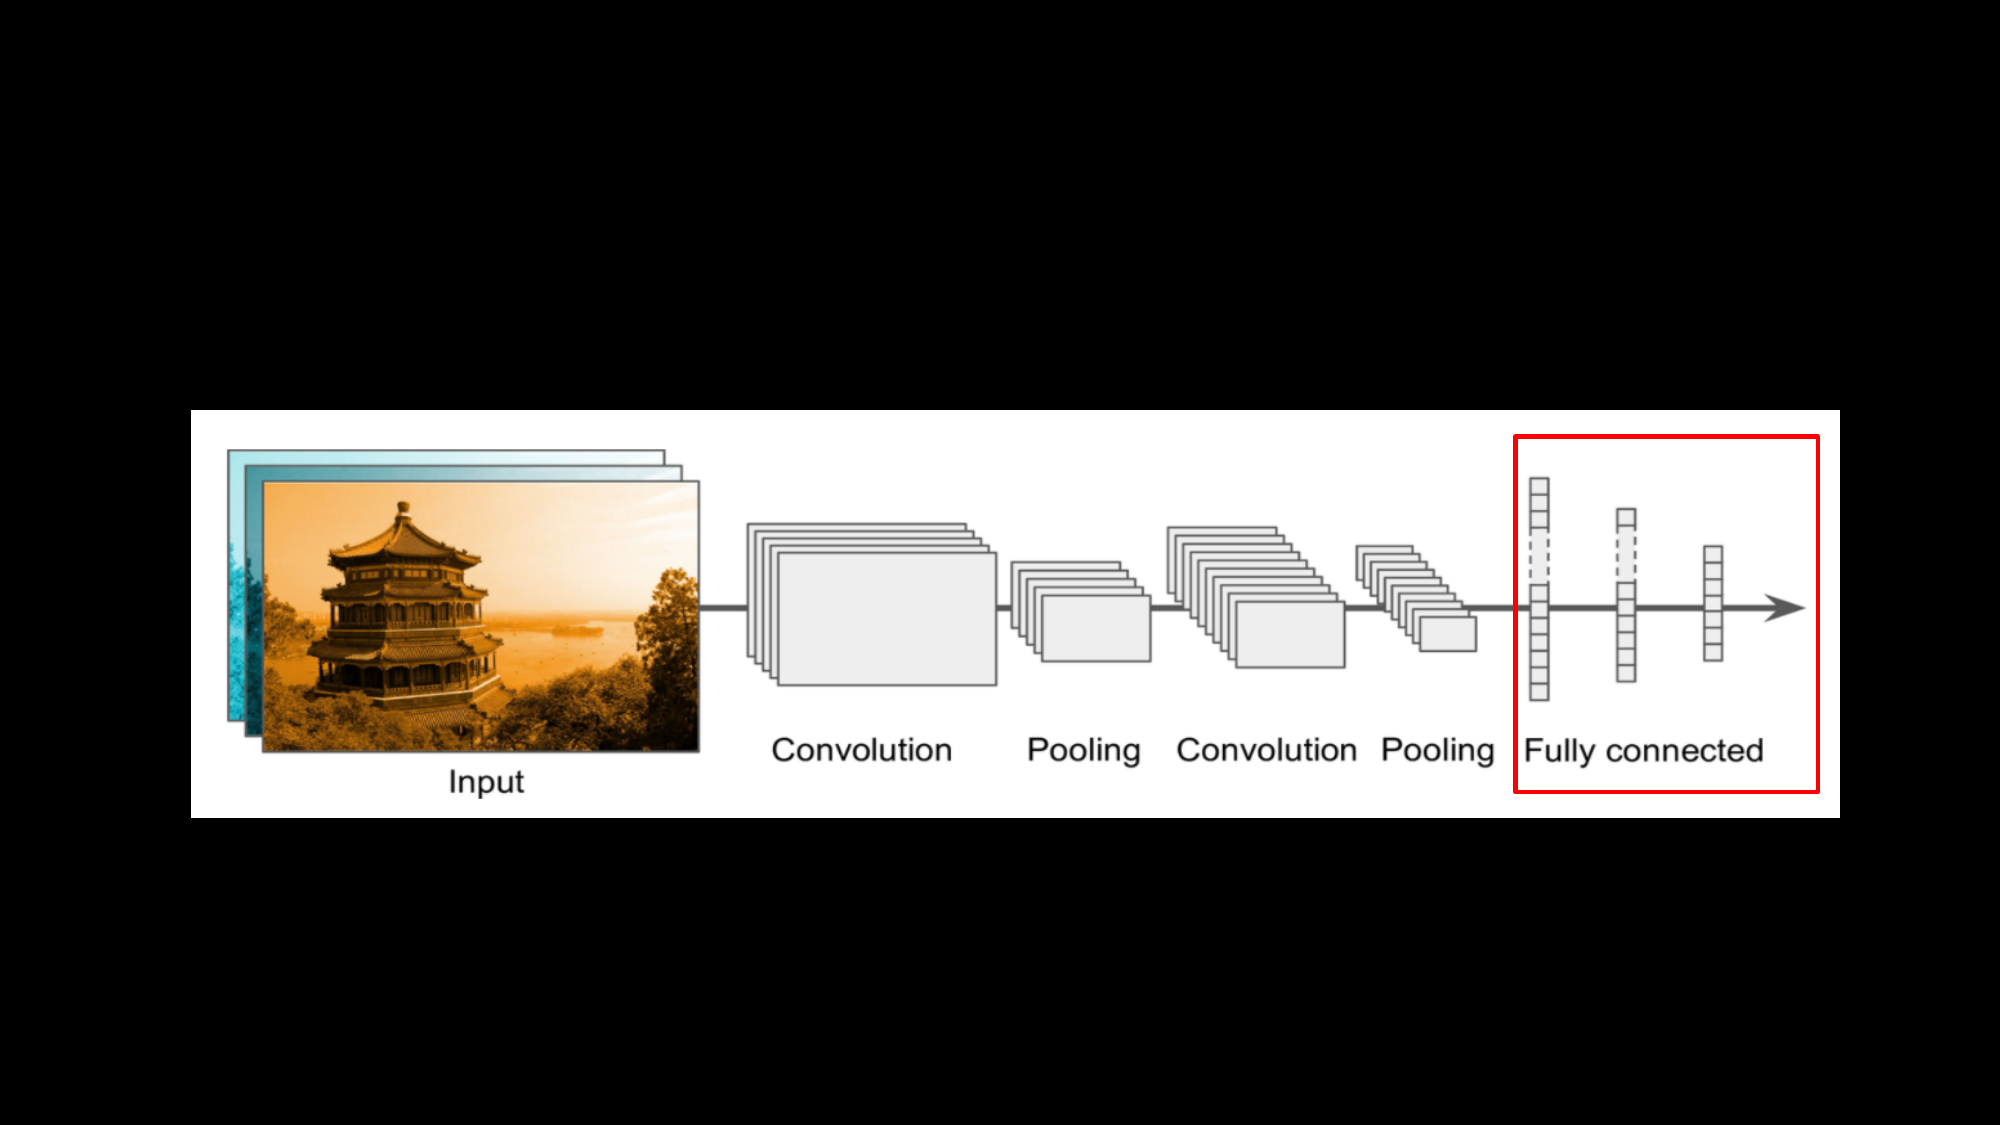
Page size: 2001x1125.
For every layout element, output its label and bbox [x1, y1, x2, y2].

picture [190, 410, 1840, 819]
